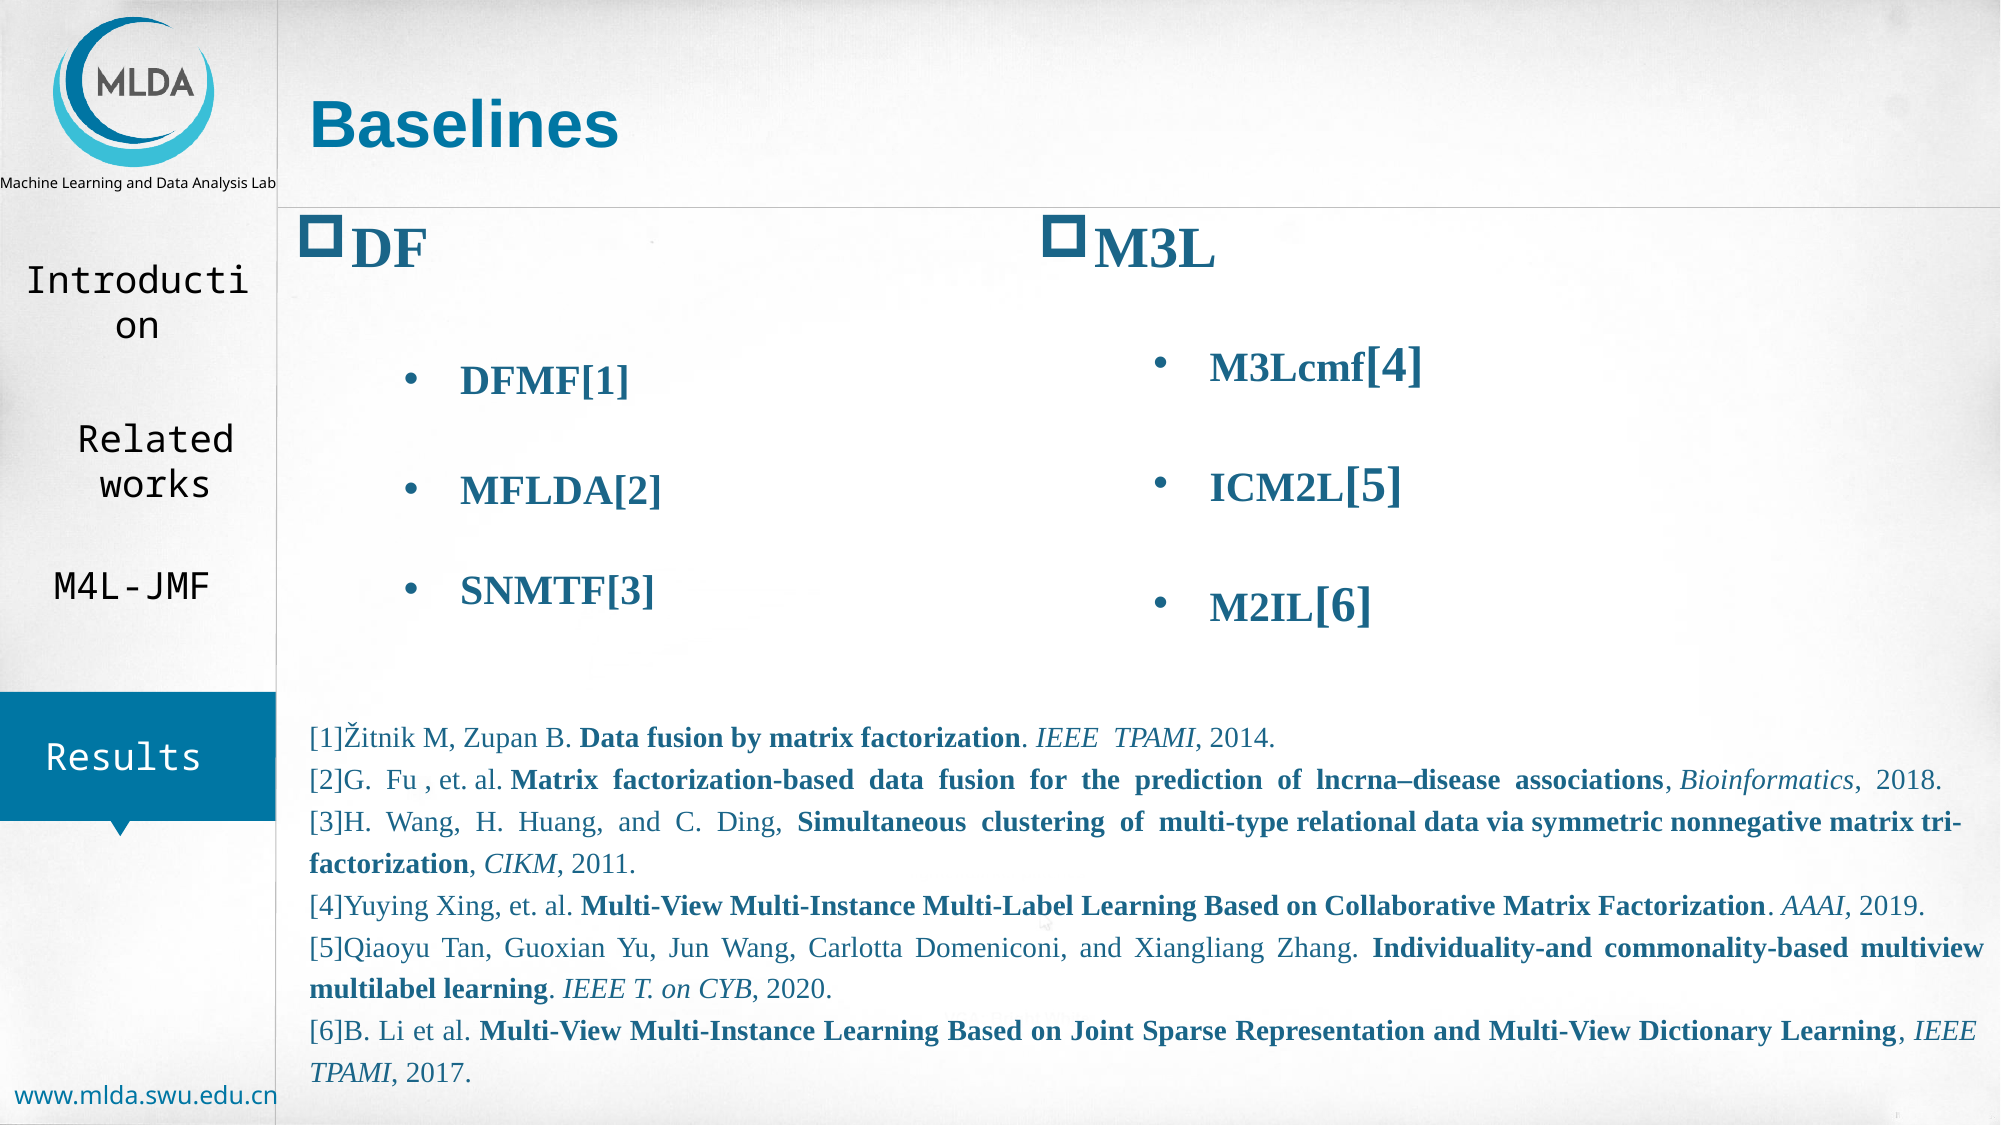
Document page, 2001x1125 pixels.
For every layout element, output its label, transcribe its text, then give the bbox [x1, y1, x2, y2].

text_box Baselines [294, 73, 636, 169]
picture [45, 2, 220, 191]
text_box [1]Žitnik M, Zupan B. Data fusion by matrix factorization. IEEE TPAMI, 2014. [2]G. Fu , et. al. Matrix factorization-based data fusion for the prediction of lncrna–disease associations, Bioinformatics, 2018. [3]H. Wang, H. Huang, and C. Ding, Simultaneous clustering of multi-type relational data via symmetric nonnegative matrix tri- factorization, CIKM, 2011. [4]Yuying Xing, et. al. Multi-View Multi-Instance Multi-Label Learning Based on Collaborative Matrix Factorization. AAAI, 2019. [5]Qiaoyu Tan, Guoxian Yu, Jun Wang, Carlotta Domeniconi, and Xiangliang Zhang. Individuality-and commonality-based multiview multilabel learning. IEEE T. on CYB, 2020. [6]B. Li et al. Multi-View Multi-Instance Learning Based on Joint Sparse Representation and Multi-View Dictionary Learning, IEEE TPAMI, 2017. [294, 703, 2000, 1096]
text_box M3Lcmf[4] ICM2L[5] M2IL[6] [1138, 324, 1709, 640]
text_box M3L [1023, 201, 1233, 287]
text_box DFMF[1] MFLDA[2] SNMTF[3] [389, 345, 1053, 671]
text_box DF [280, 201, 444, 287]
